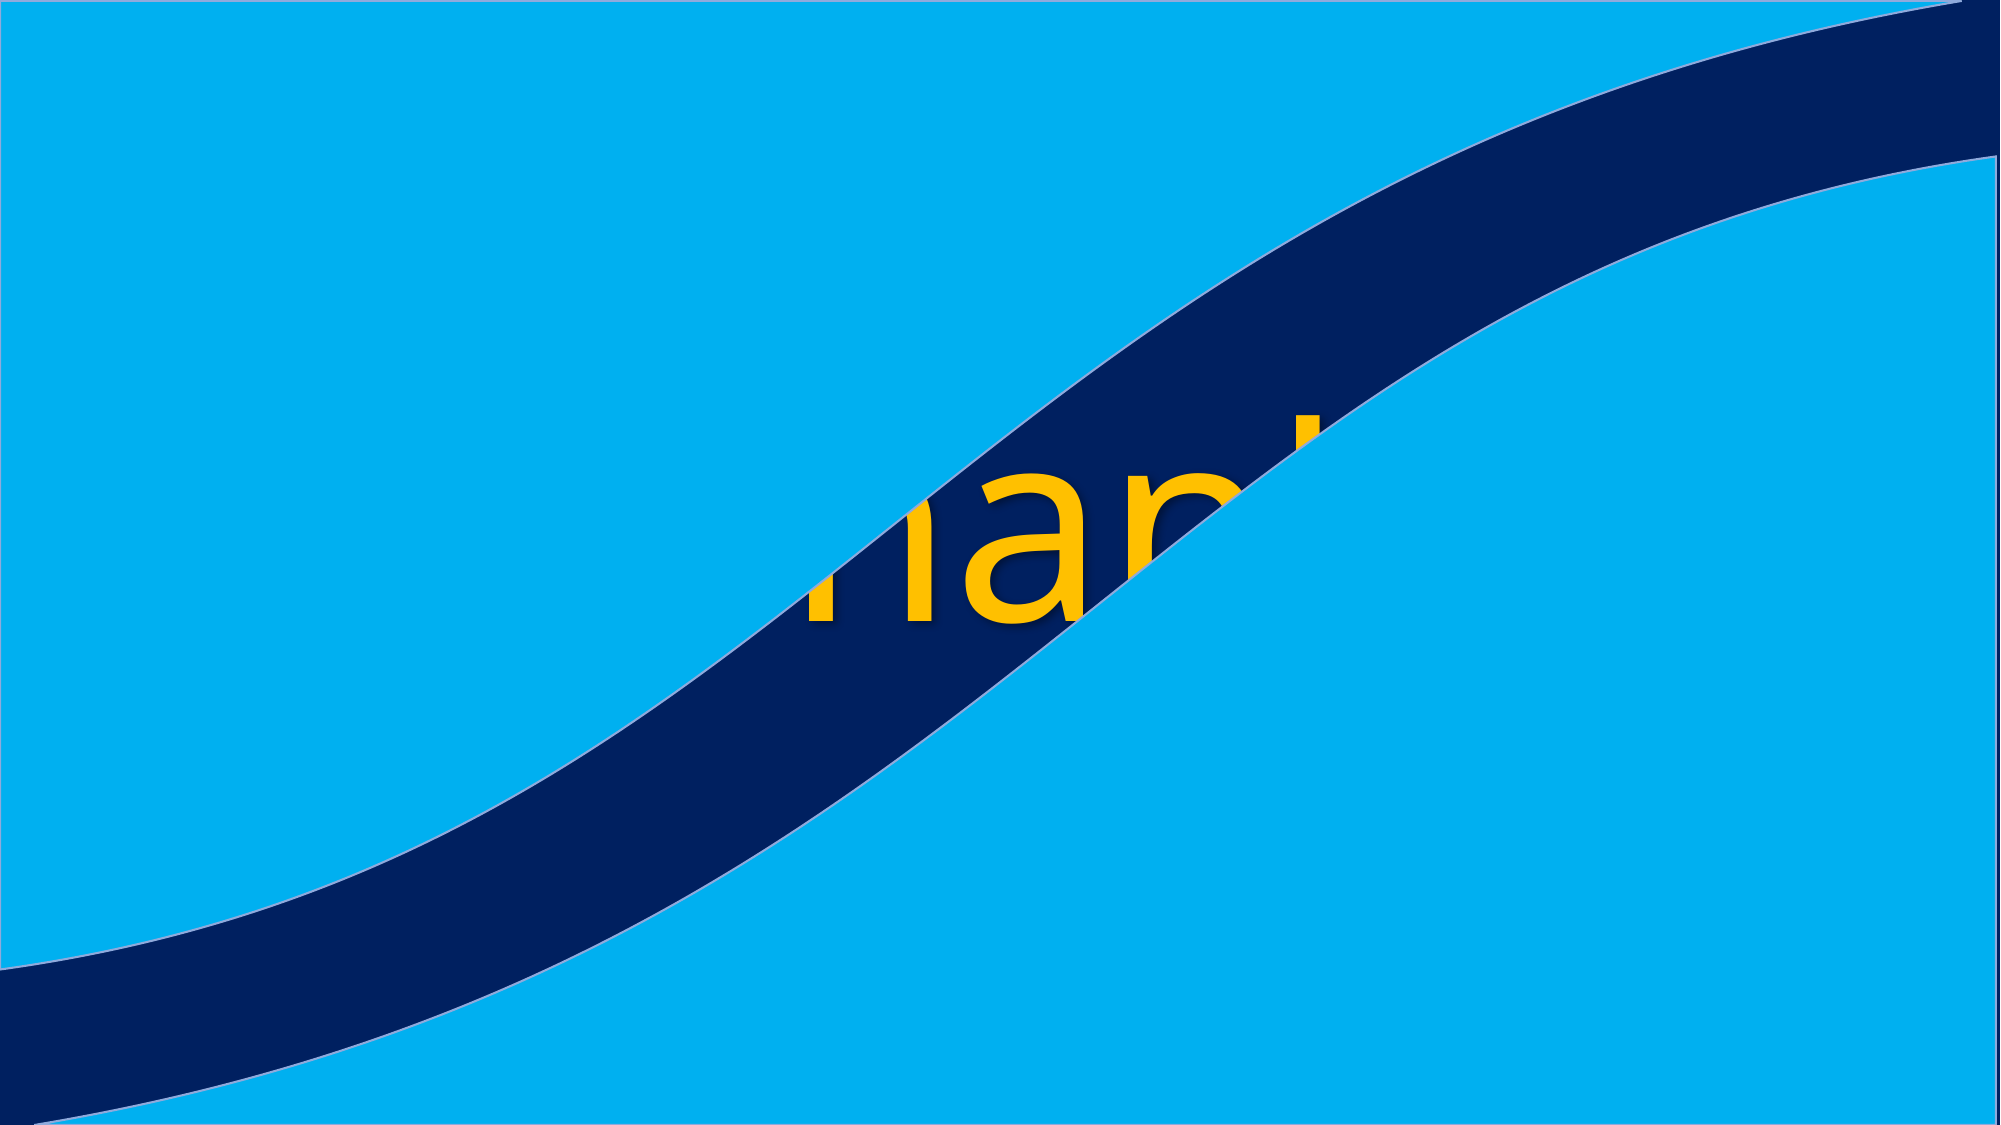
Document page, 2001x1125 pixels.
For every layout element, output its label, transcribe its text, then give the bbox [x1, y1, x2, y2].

text_box [34, 155, 1997, 1125]
text_box [0, 0, 1962, 971]
text_box Thanks [692, 343, 1455, 683]
